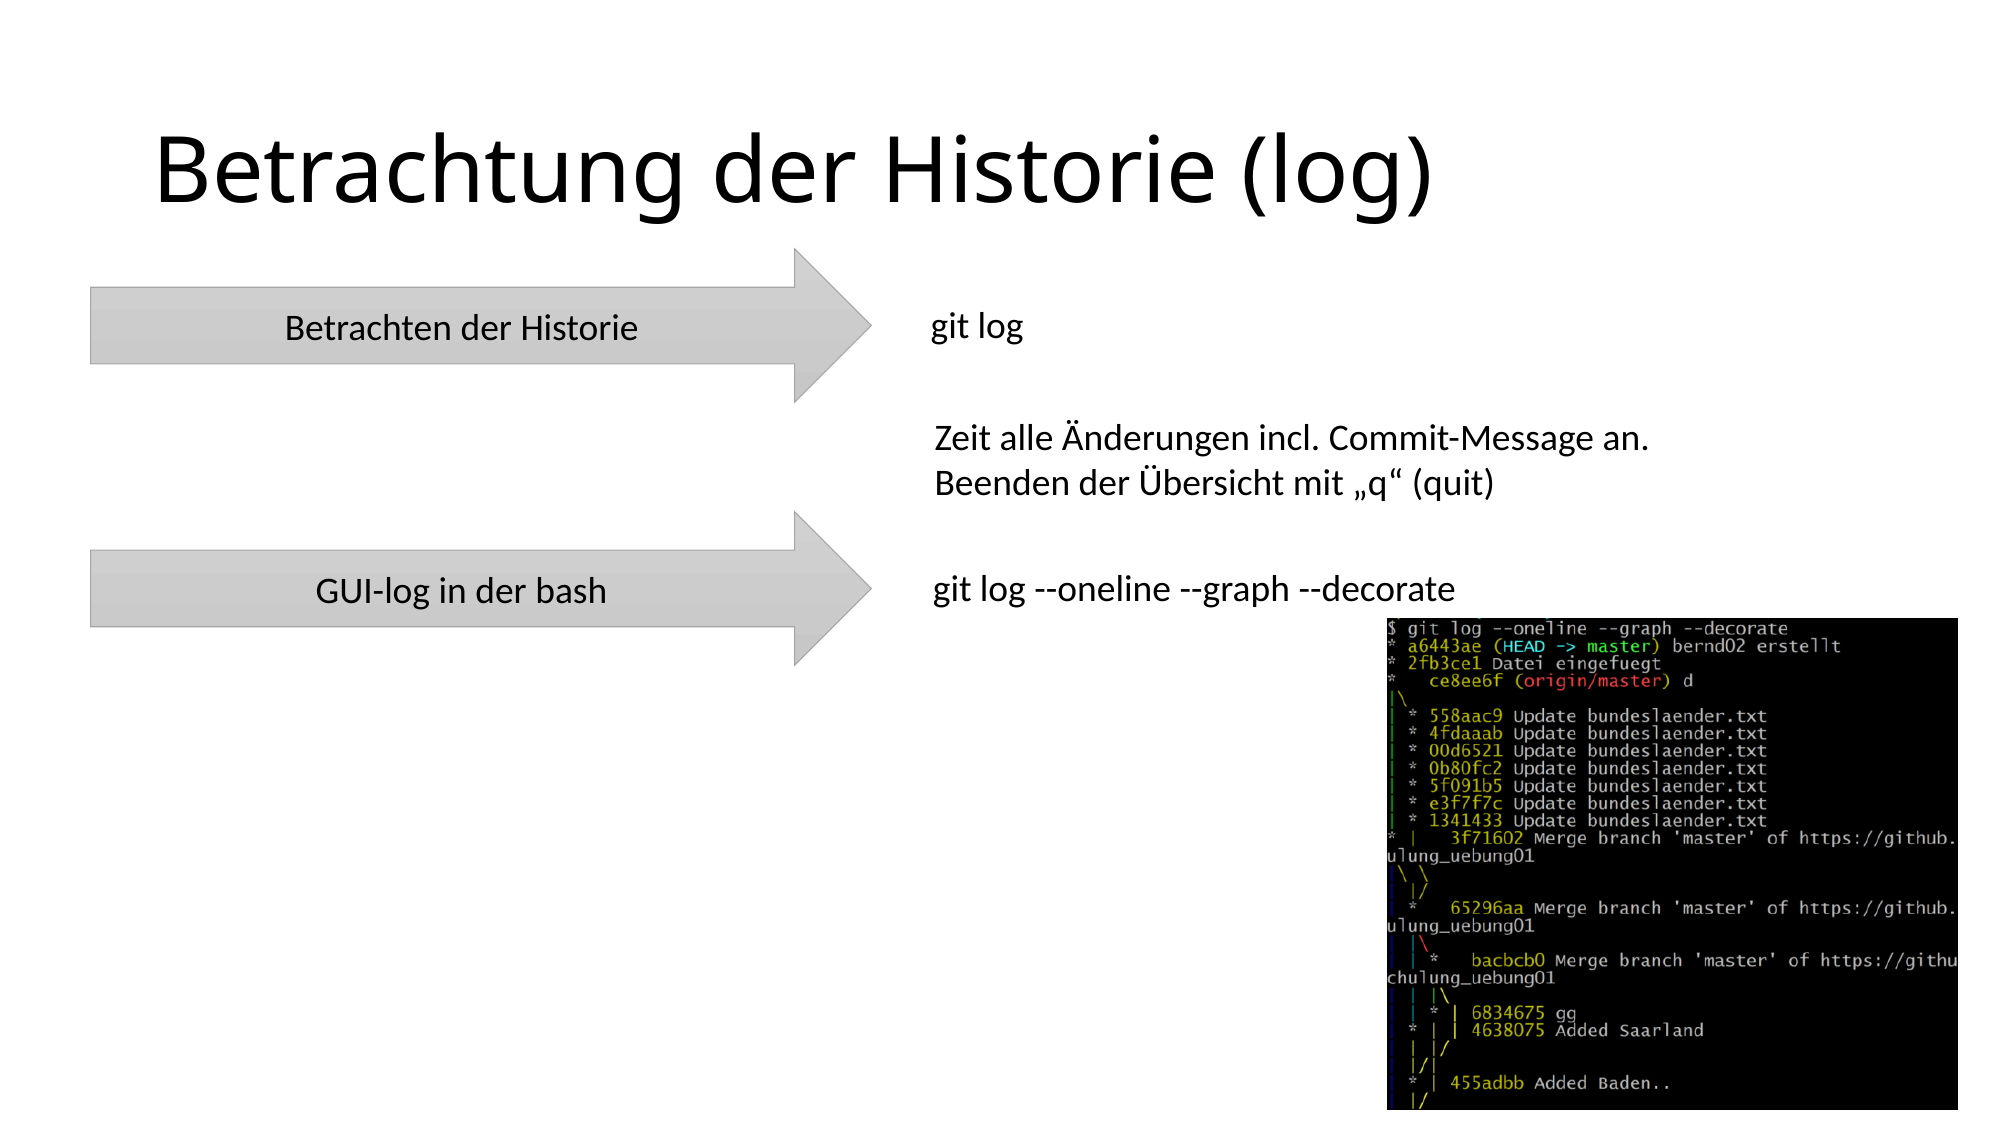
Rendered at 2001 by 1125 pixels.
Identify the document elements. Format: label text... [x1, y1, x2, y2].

text_box Betrachten der Historie [90, 247, 873, 404]
text_box Zeit alle Änderungen incl. Commit-Message an. Beenden der Übersicht mit „q“ (quit) [919, 405, 1666, 511]
picture [1383, 615, 1958, 1112]
text_box git log [915, 248, 1039, 354]
text_box git log --oneline --graph --decorate [918, 511, 1472, 617]
title Betrachtung der Historie (log) [137, 64, 1863, 282]
text_box GUI-log in der bash [90, 510, 873, 667]
